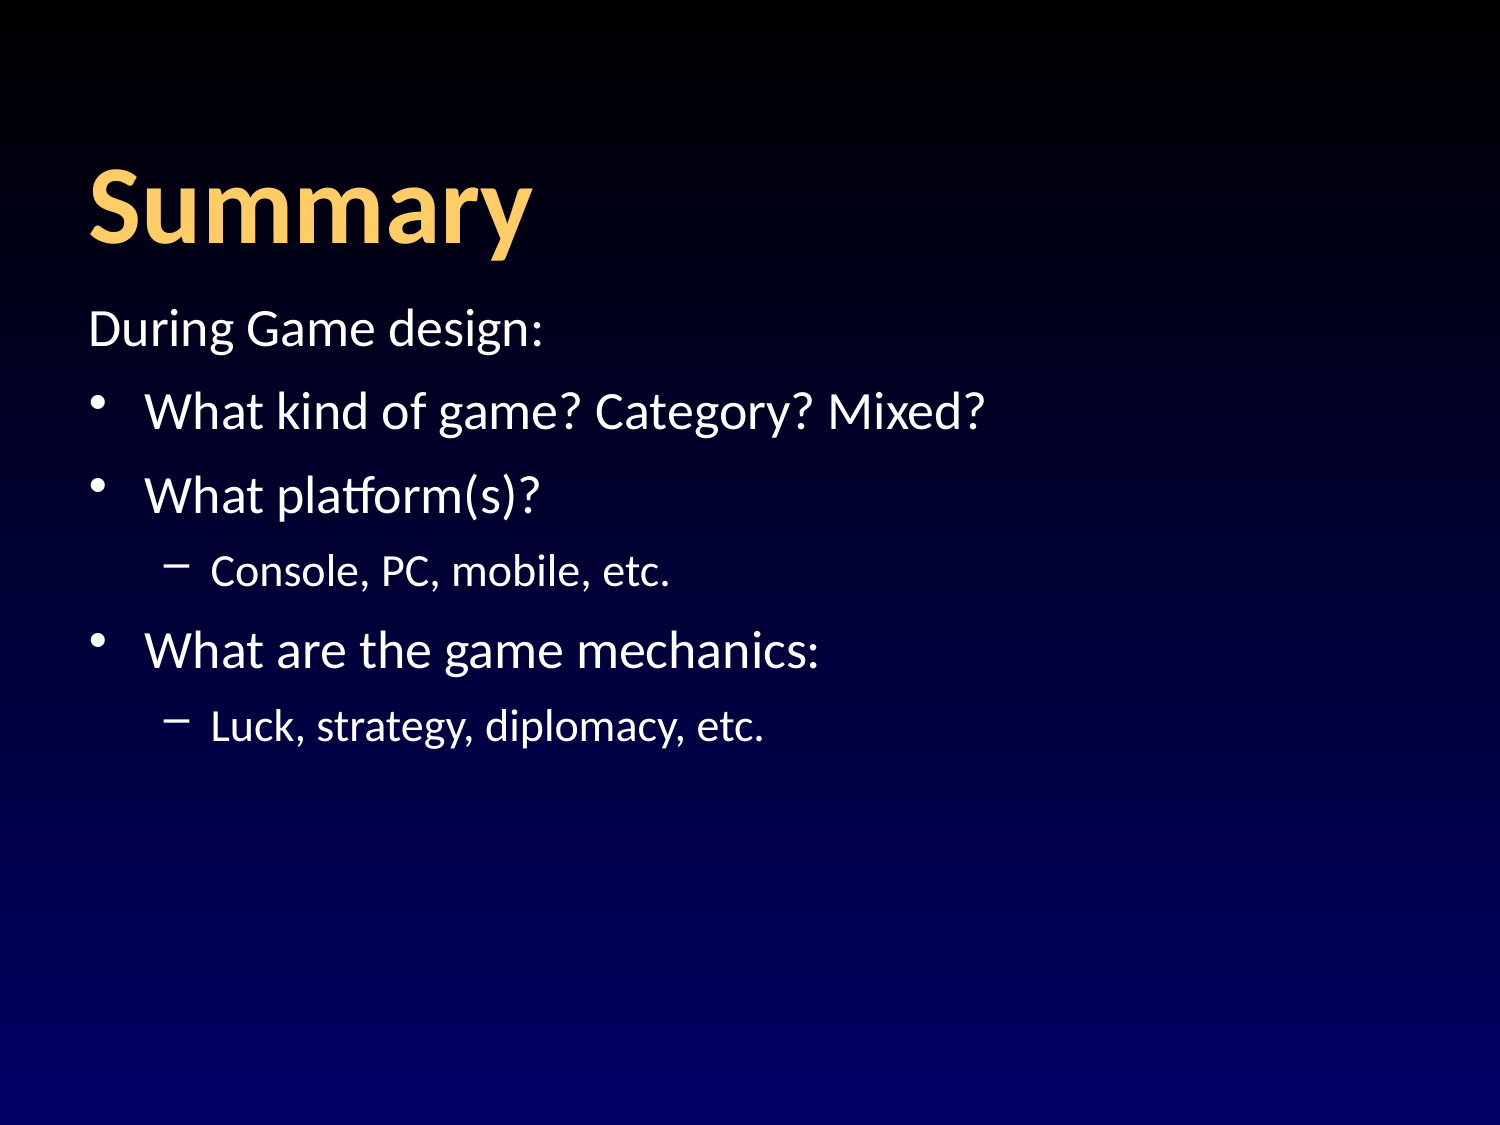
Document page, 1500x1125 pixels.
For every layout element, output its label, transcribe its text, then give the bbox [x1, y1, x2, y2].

list During Game design: What kind of game? Category? Mixed? What platform(s)? Console, PC, mobile, etc. What are the game mechanics: Luck, strategy, diplomacy, etc. [75, 285, 1425, 971]
title Summary [75, 124, 1425, 263]
